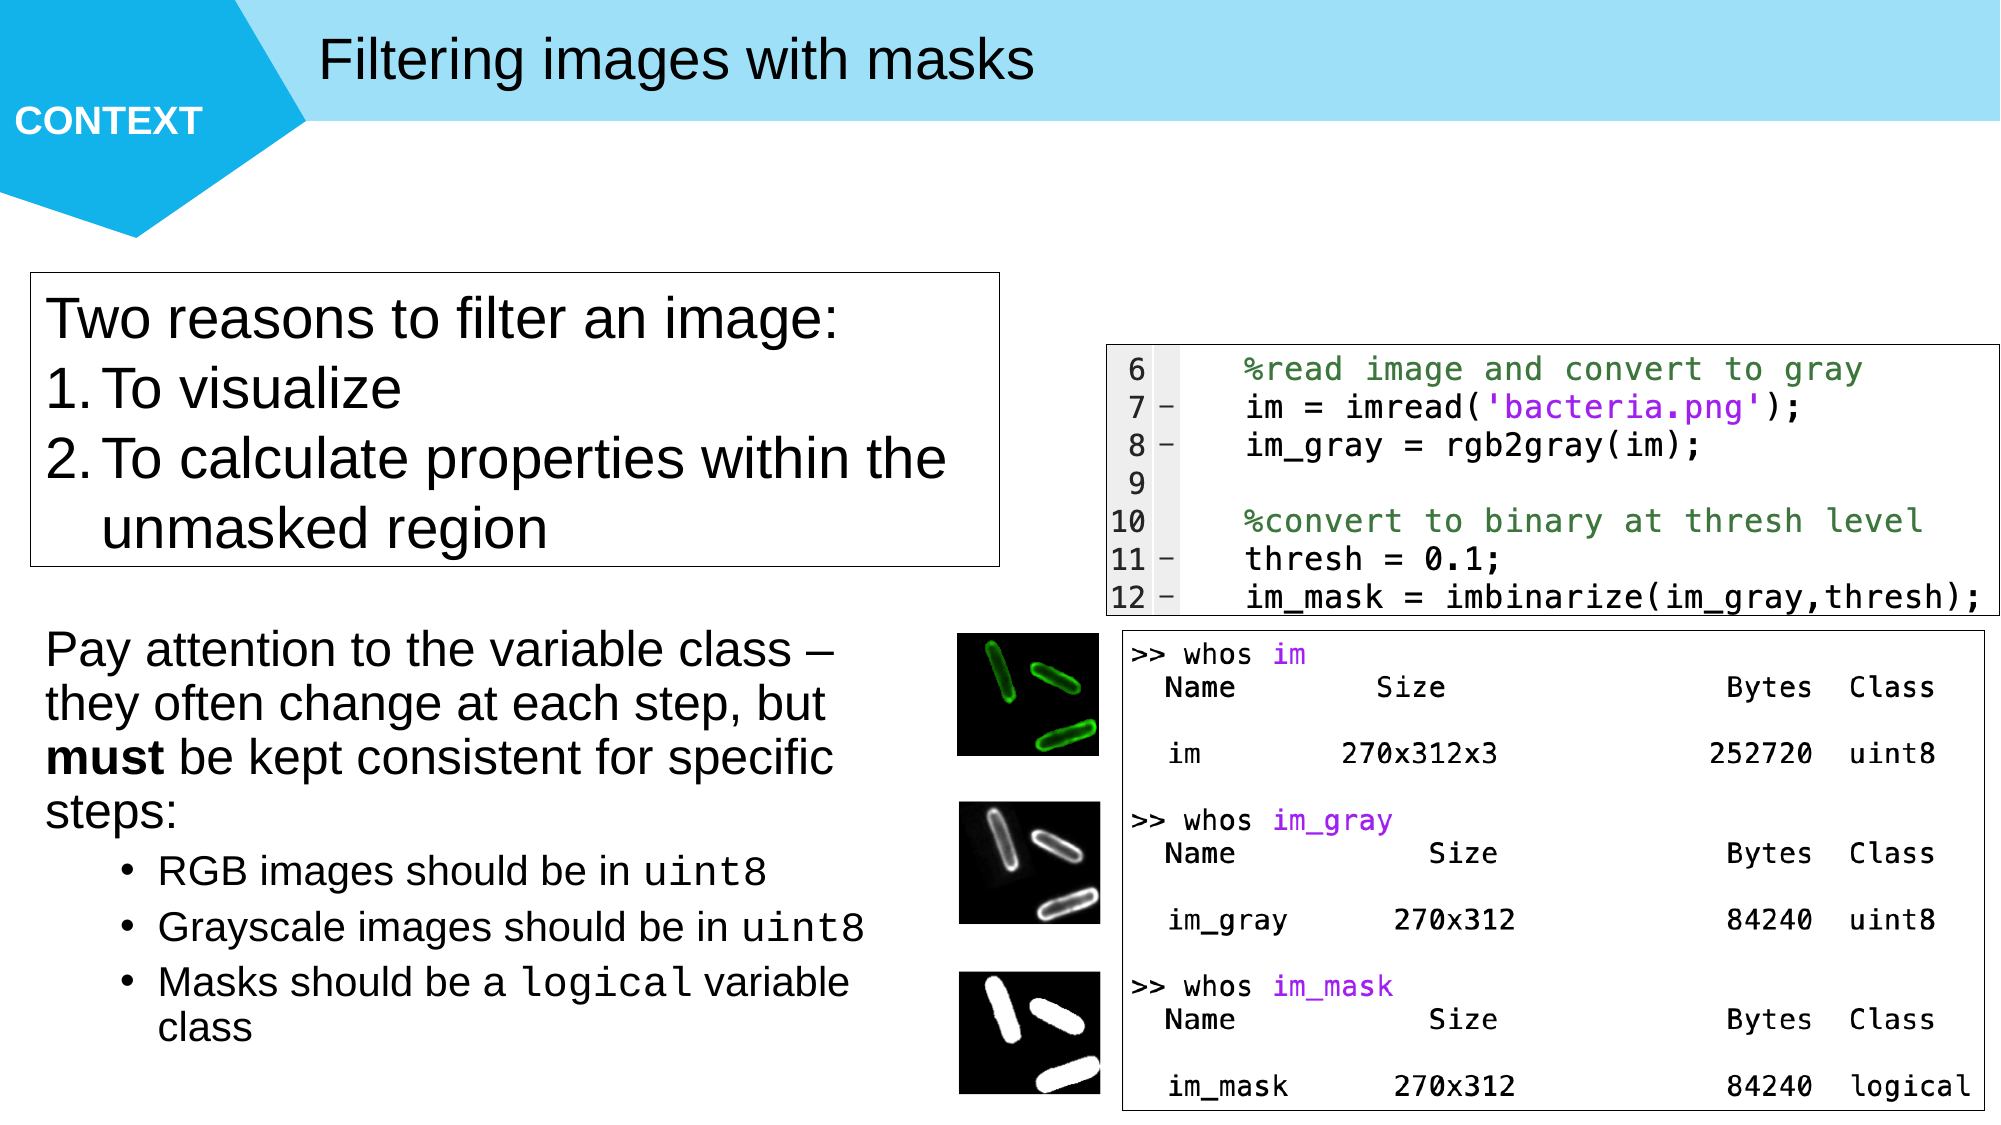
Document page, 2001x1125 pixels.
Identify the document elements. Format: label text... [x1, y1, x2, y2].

list Pay attention to the variable class – they often change at each step, but must be kept consistent for specific steps: RGB images should be in uint8 Grayscale images should be in uint8 Masks should be a logical variable class [30, 615, 940, 1057]
list Filtering images with masks [304, 14, 2000, 107]
text_box Two reasons to filter an image: To visualize To calculate properties within the unmasked region [30, 272, 1000, 567]
picture [907, 344, 2000, 1111]
